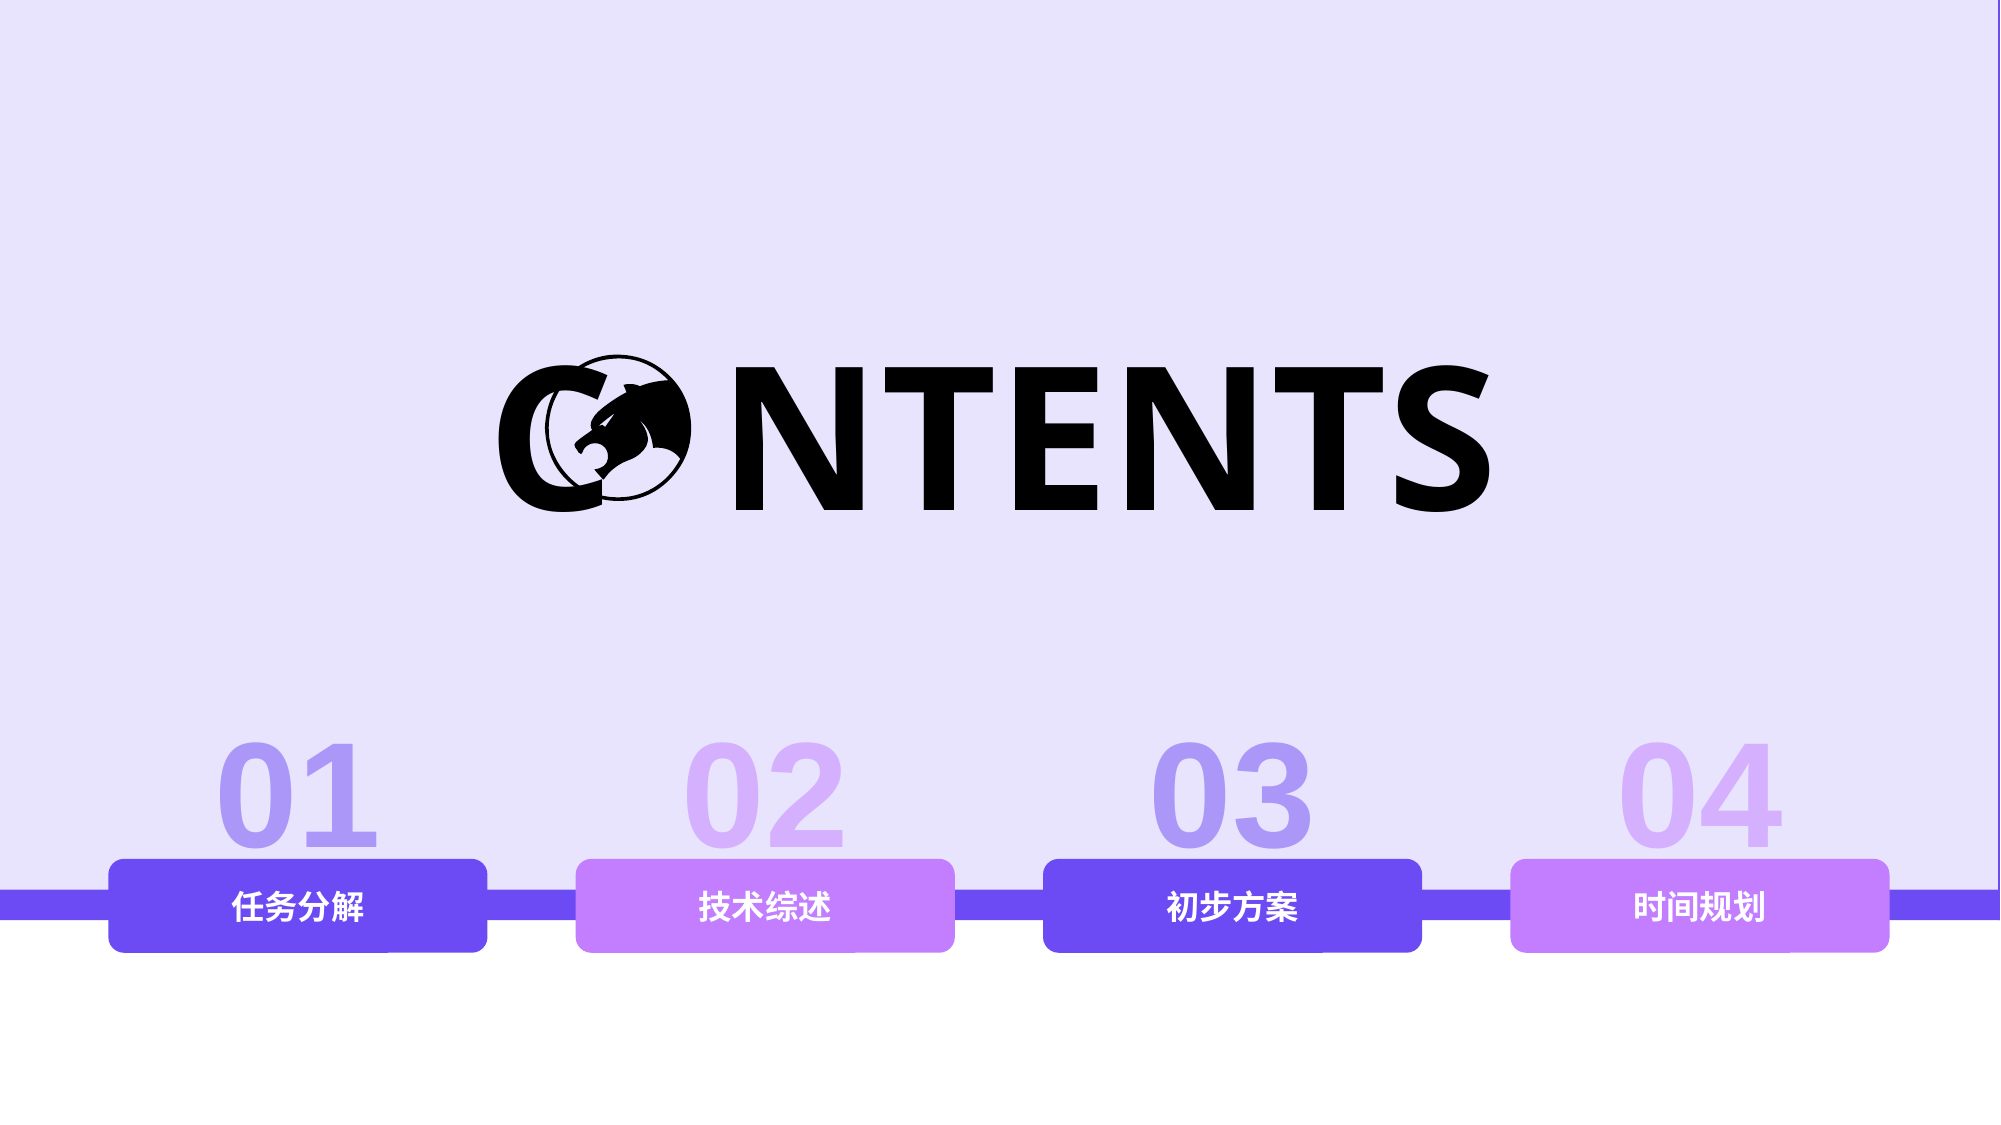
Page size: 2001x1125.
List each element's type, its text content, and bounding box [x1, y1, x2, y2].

text_box 01 [199, 689, 397, 858]
text_box 02 [666, 689, 864, 858]
text_box [1, 1, 1997, 889]
text_box [1890, 889, 1997, 921]
text_box 03 [1133, 689, 1332, 858]
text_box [108, 858, 1890, 953]
text_box [1, 889, 108, 921]
text_box 04 [1601, 689, 1799, 858]
text_box C NTENTS [487, 303, 1513, 559]
text_box [544, 354, 692, 501]
